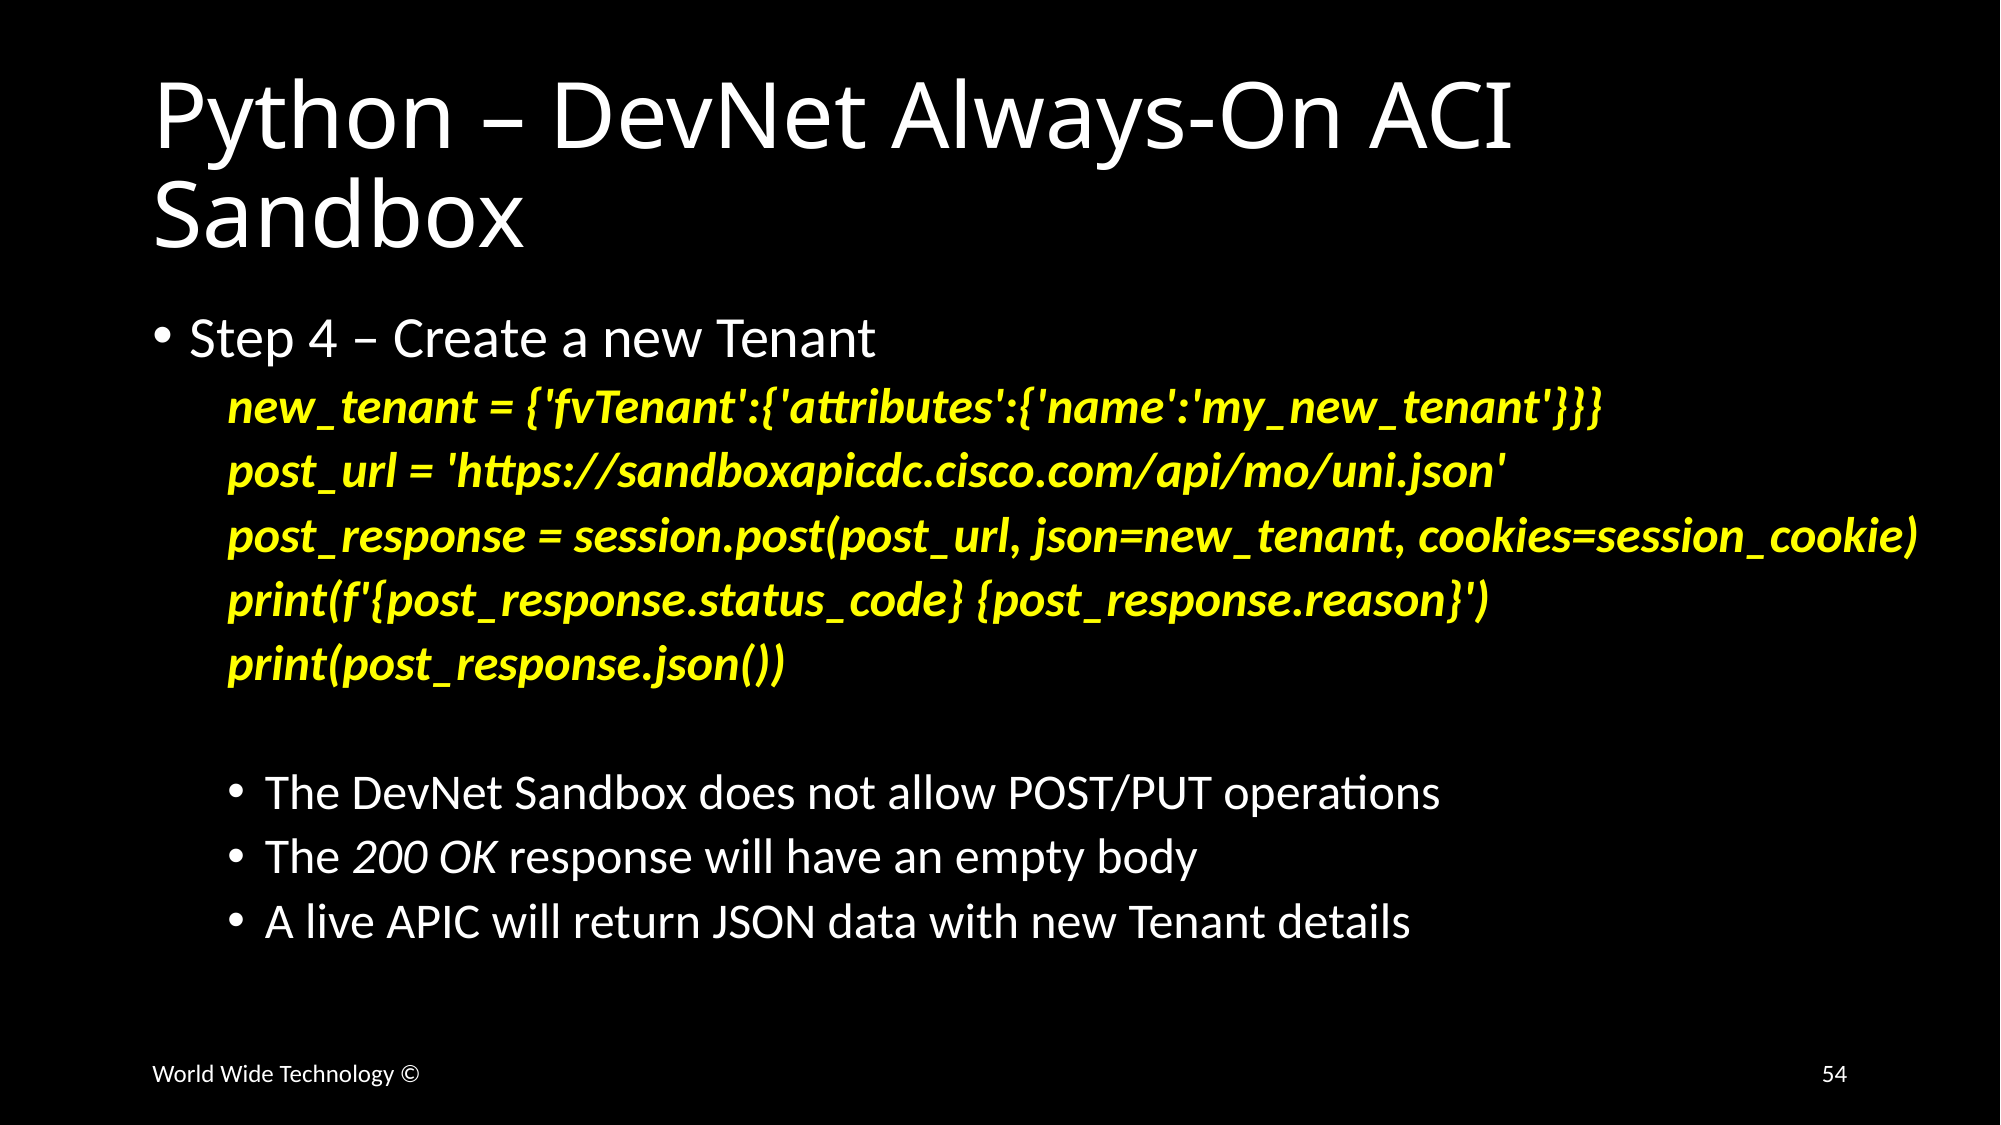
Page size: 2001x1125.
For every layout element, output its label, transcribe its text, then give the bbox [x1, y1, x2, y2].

slide_number World Wide Technology © [137, 1042, 588, 1103]
slide_number 54 [1412, 1042, 1863, 1103]
list Step 4 – Create a new Tenant new_tenant = {'fvTenant':{'attributes':{'name':'my_new_tenant'}}} post_url = 'https://sandboxapicdc.cisco.com/api/mo/uni.json' post_response = session.post(post_url, json=new_tenant, cookies=session_cookie) print(f'{post_response.status_code} {post_response.reason}') print(post_response.json()) The DevNet Sandbox does not allow POST/PUT operations The 200 OK response will have an empty body A live APIC will return JSON data with new Tenant details [137, 299, 1950, 1014]
title Python – DevNet Always-On ACI Sandbox [137, 59, 1863, 278]
